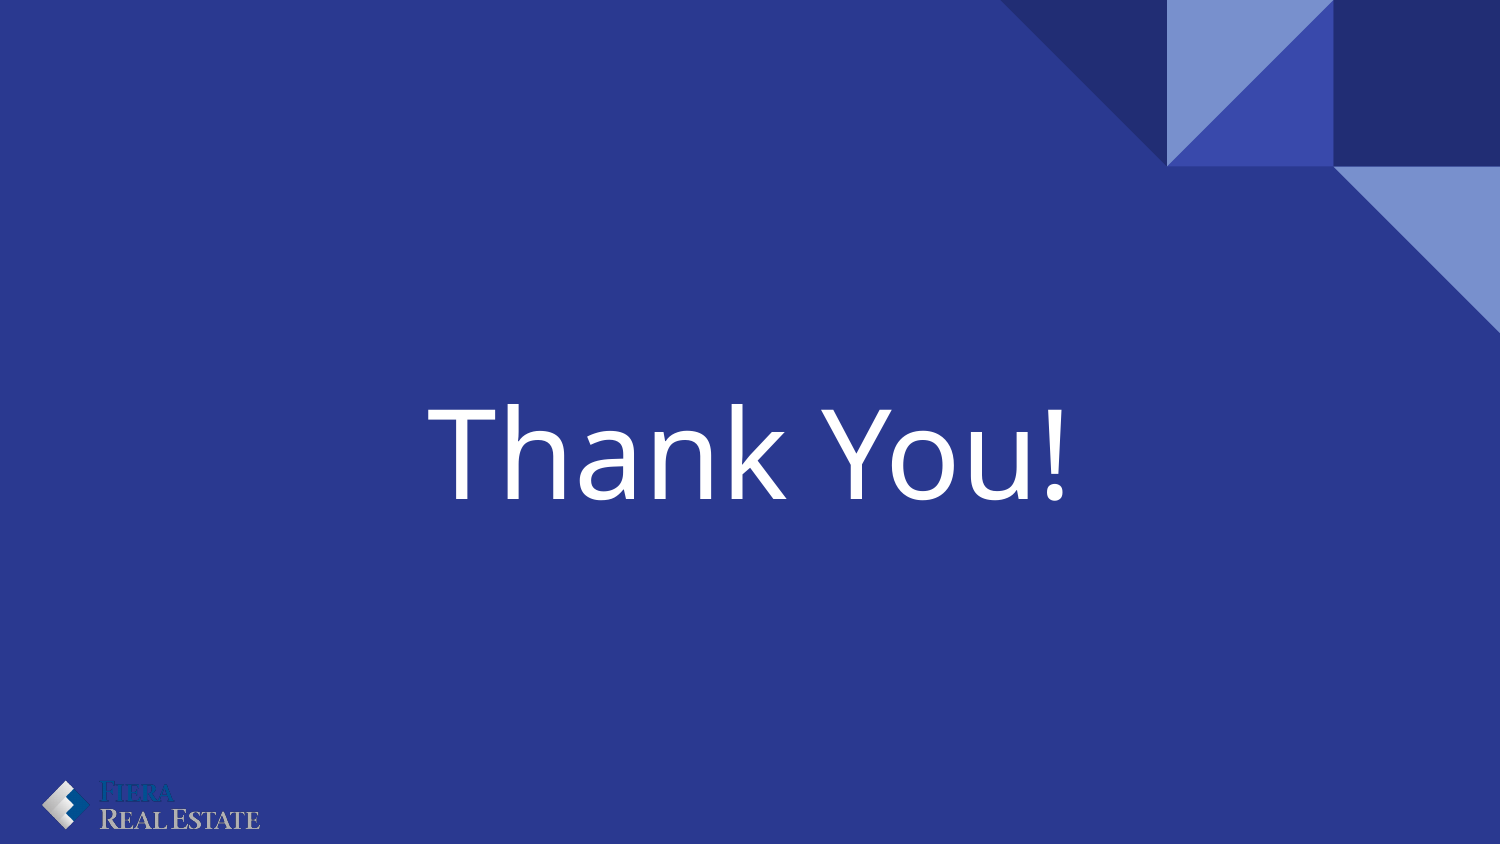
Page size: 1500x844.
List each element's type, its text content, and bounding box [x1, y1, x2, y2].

title Thank You! [51, 206, 1449, 540]
picture [36, 777, 263, 834]
